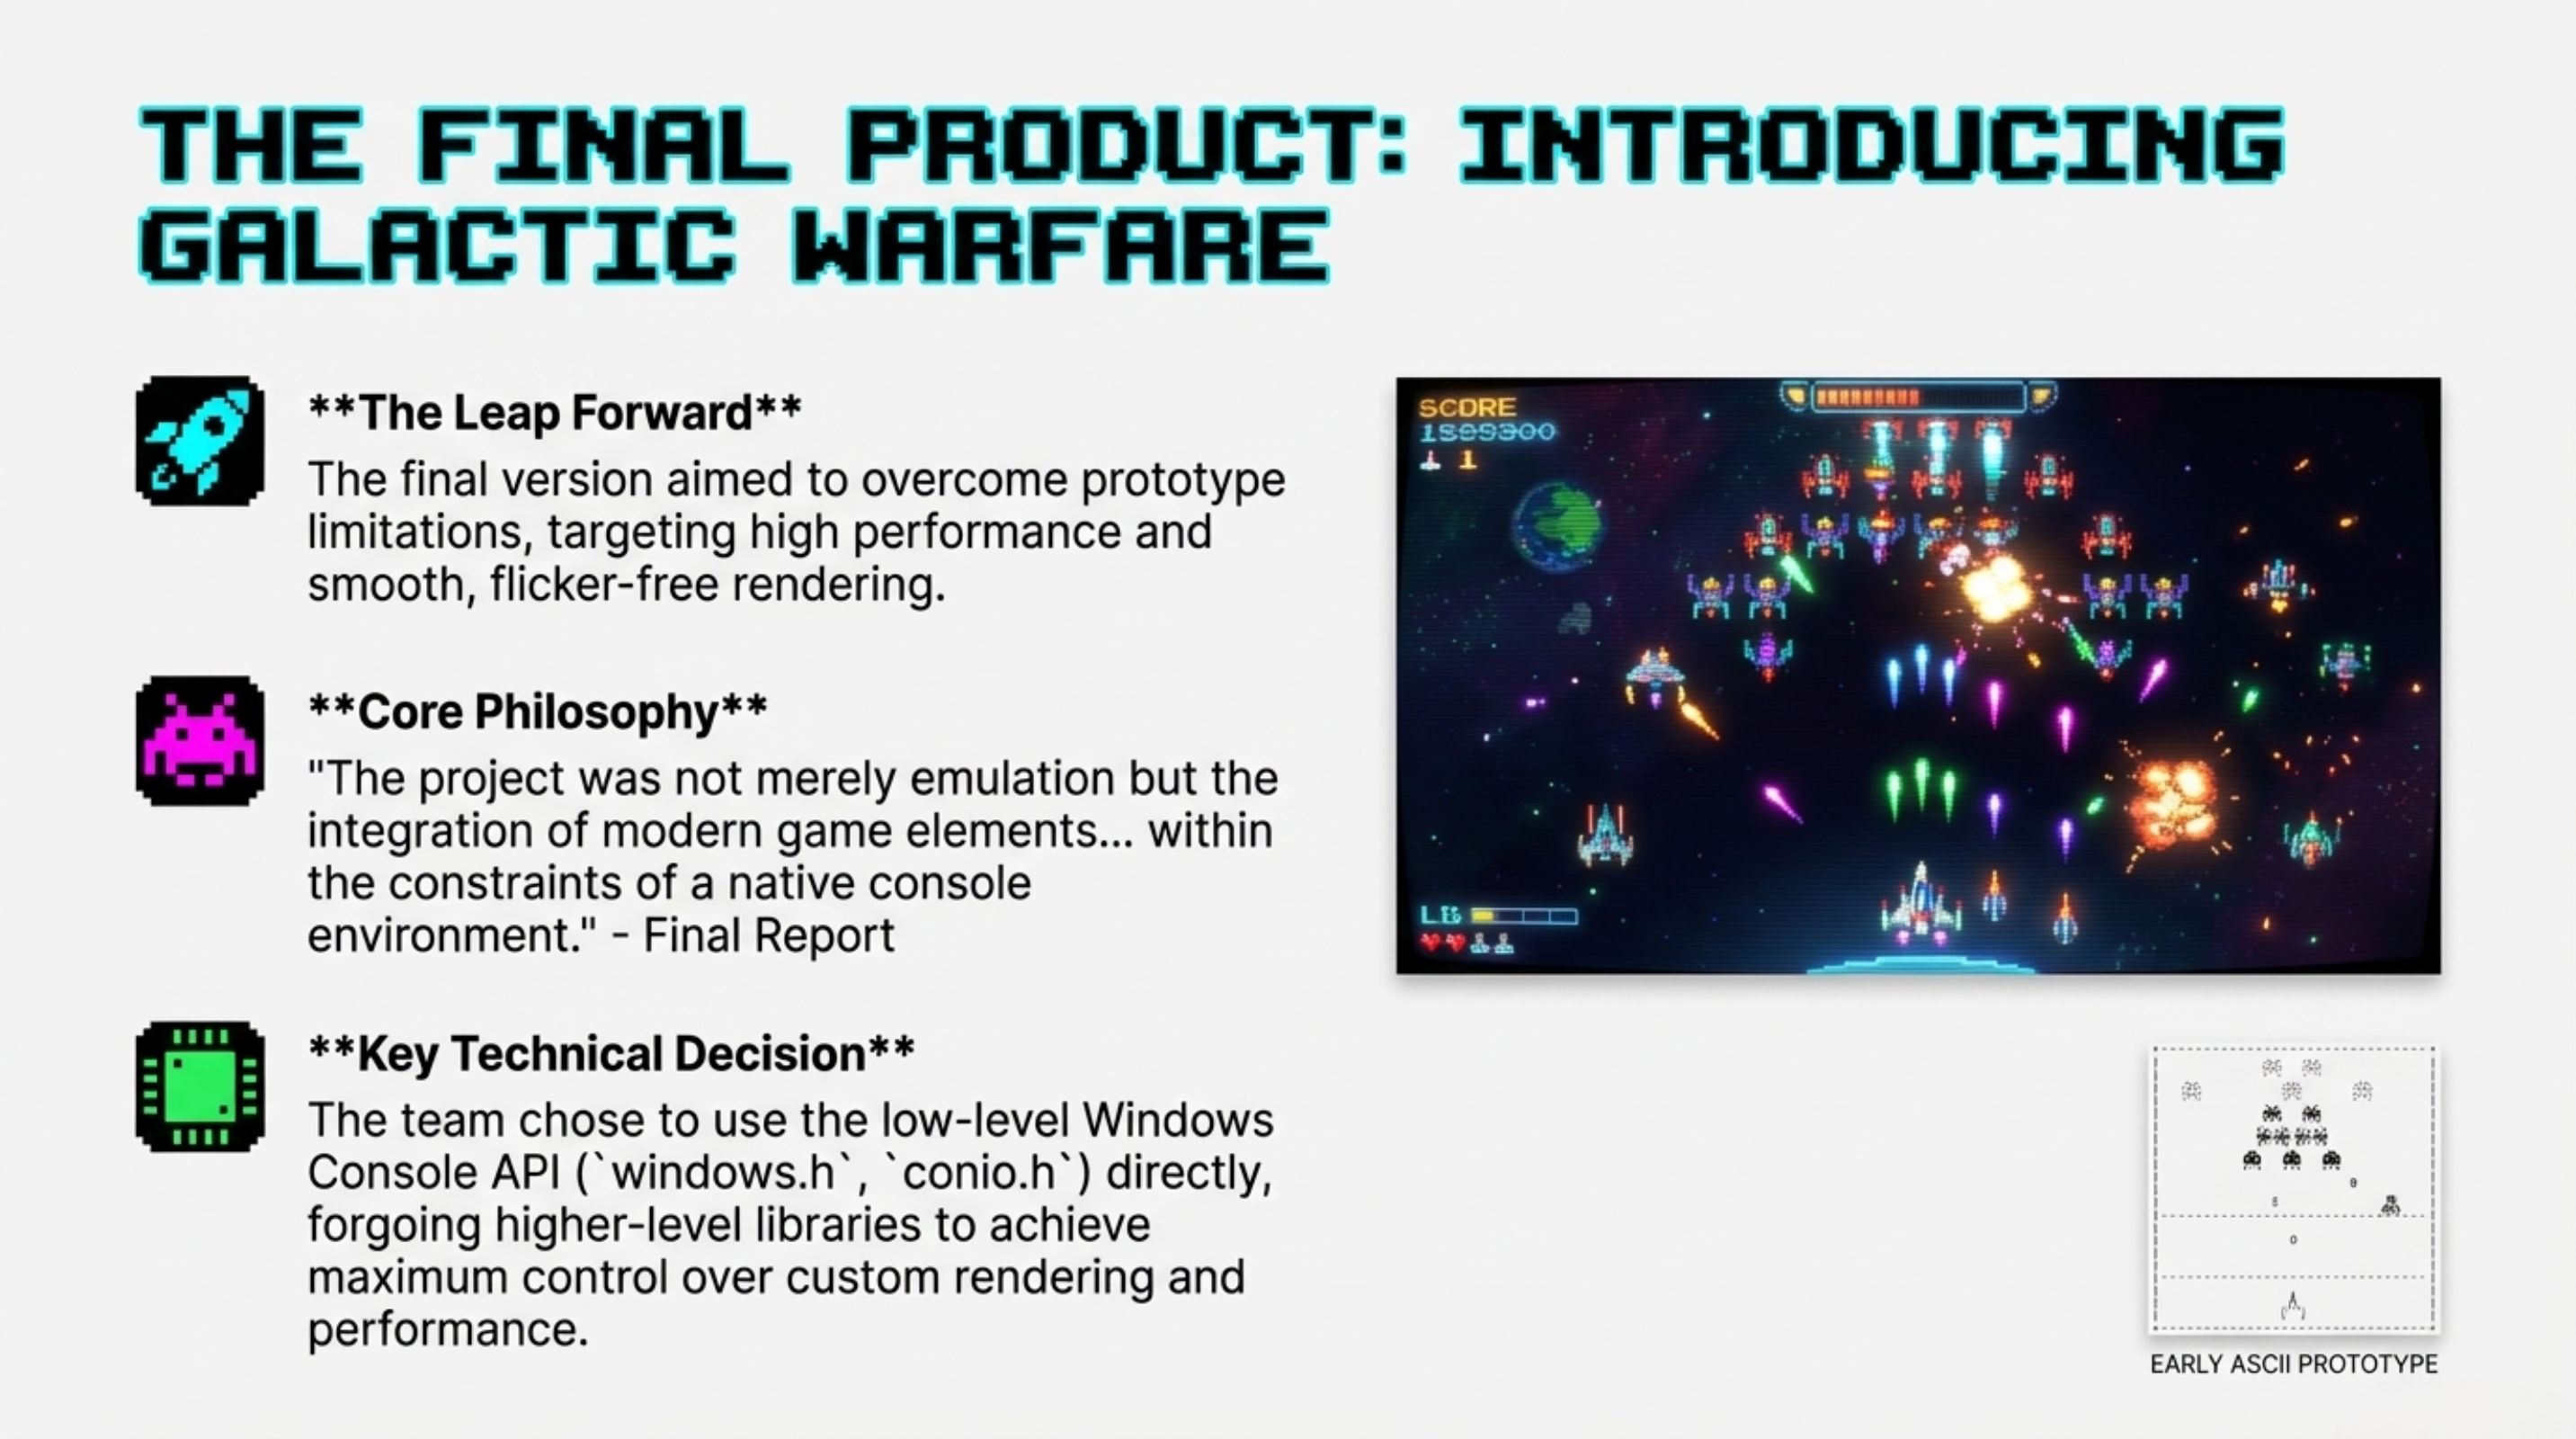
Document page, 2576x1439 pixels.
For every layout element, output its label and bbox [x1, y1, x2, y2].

text_box [0, 0, 2576, 1439]
